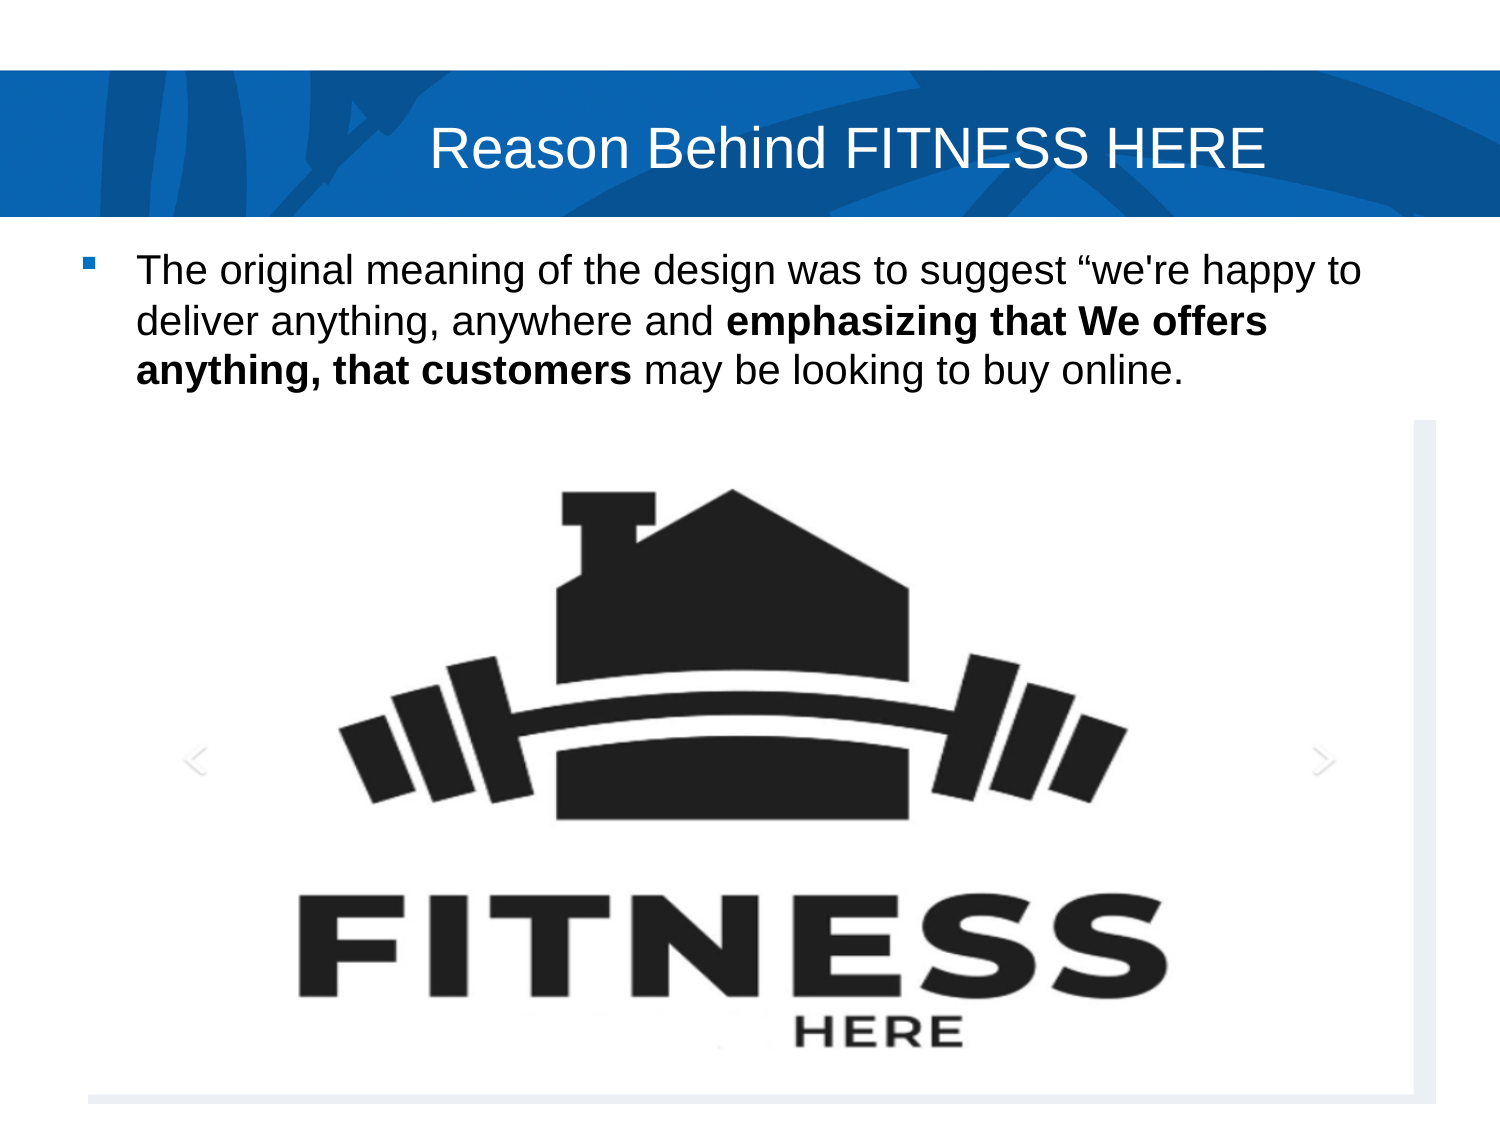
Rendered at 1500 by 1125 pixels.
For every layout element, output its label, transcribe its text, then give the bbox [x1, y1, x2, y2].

picture [0, 70, 1500, 217]
picture [88, 420, 1436, 1104]
text_box Reason Behind FITNESS HERE [171, 94, 1446, 195]
text_box The original meaning of the design was to suggest “we're happy to deliver anything, anywhere and emphasizing that We offers anything, that customers may be looking to buy online. [64, 235, 1400, 401]
